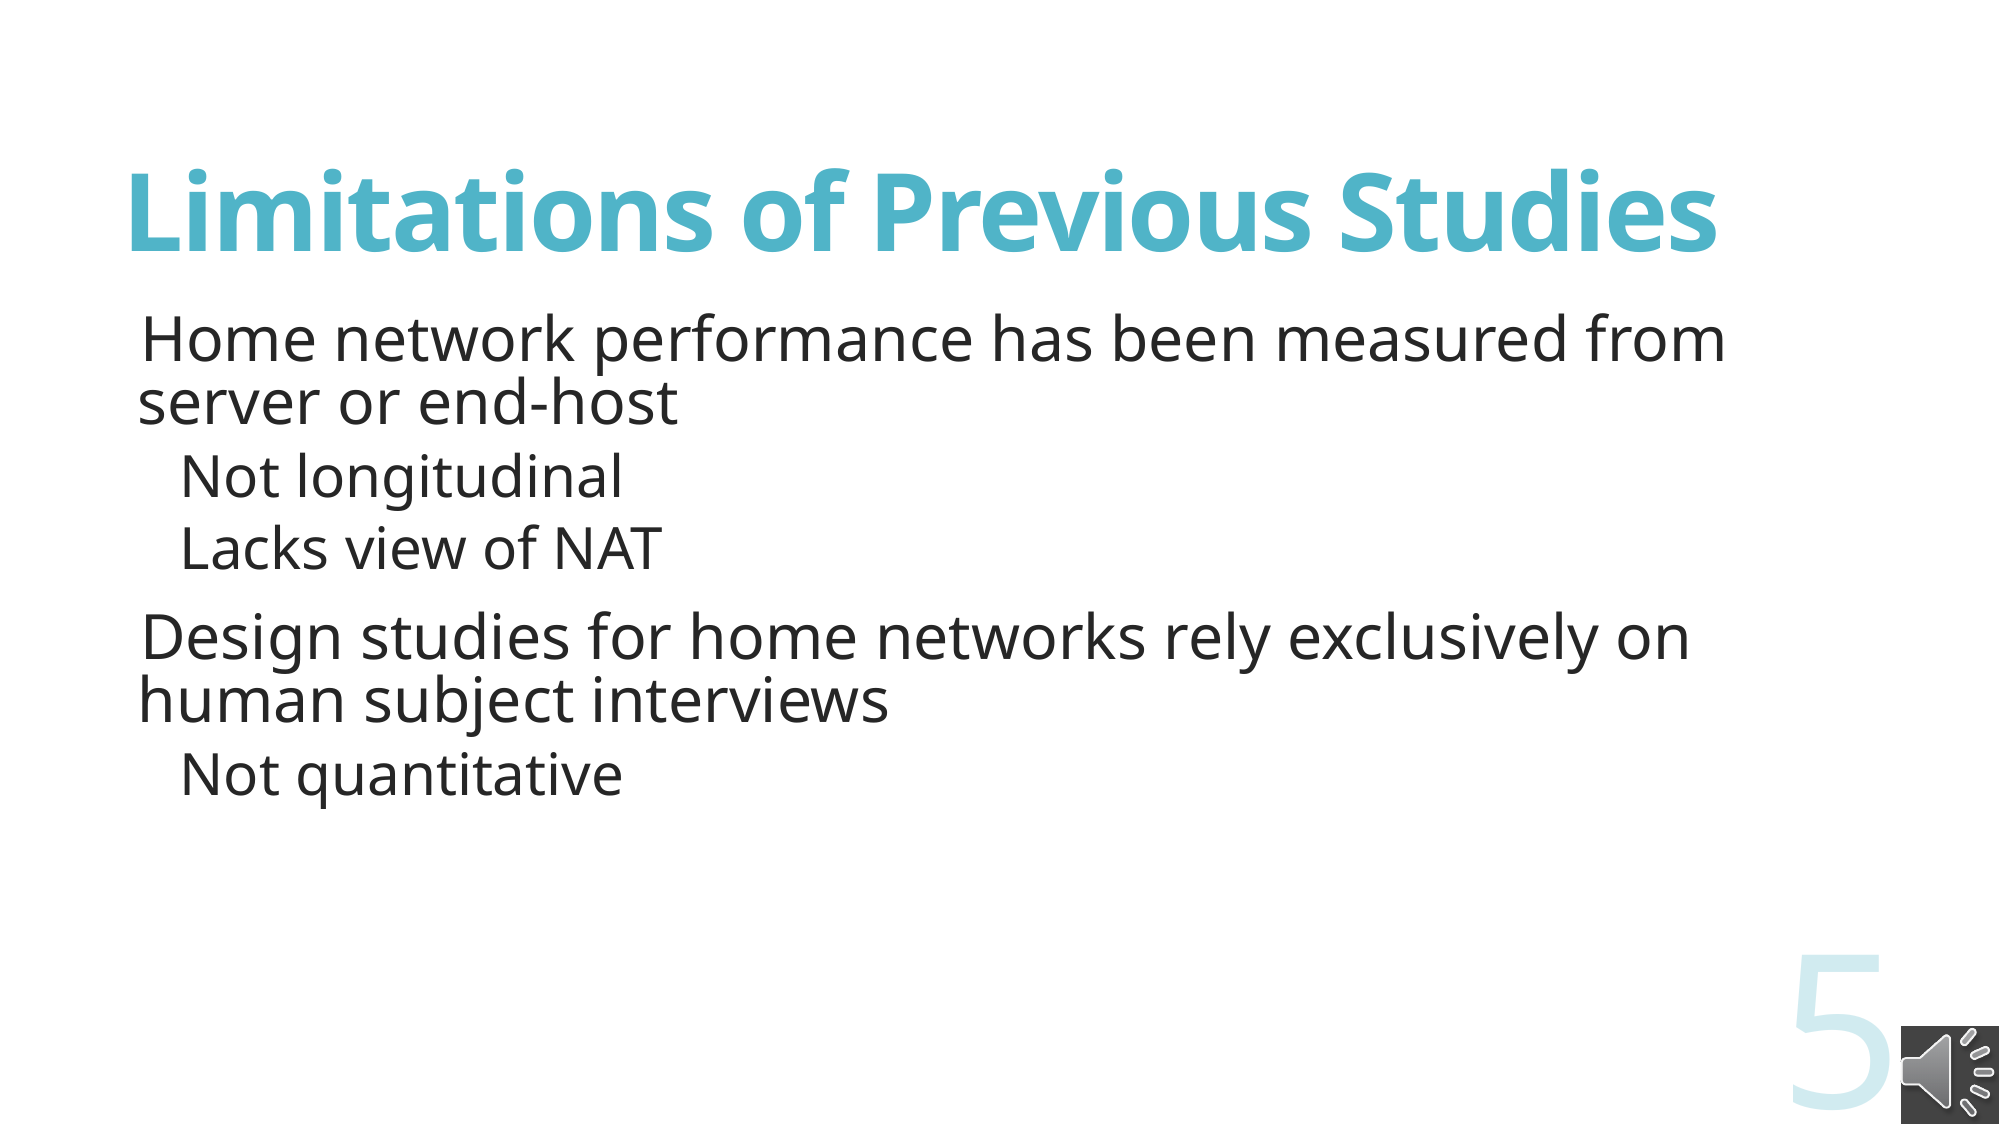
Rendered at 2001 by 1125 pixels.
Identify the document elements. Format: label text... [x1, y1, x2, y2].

picture [1899, 1024, 2000, 1125]
title Limitations of Previous Studies [107, 81, 1875, 354]
list Home network performance has been measured from server or end-host Not longitudinal Lacks view of NAT Design studies for home networks rely exclusively on human subject interviews Not quantitative [107, 302, 1830, 828]
slide_number 5 [1437, 963, 1918, 1125]
